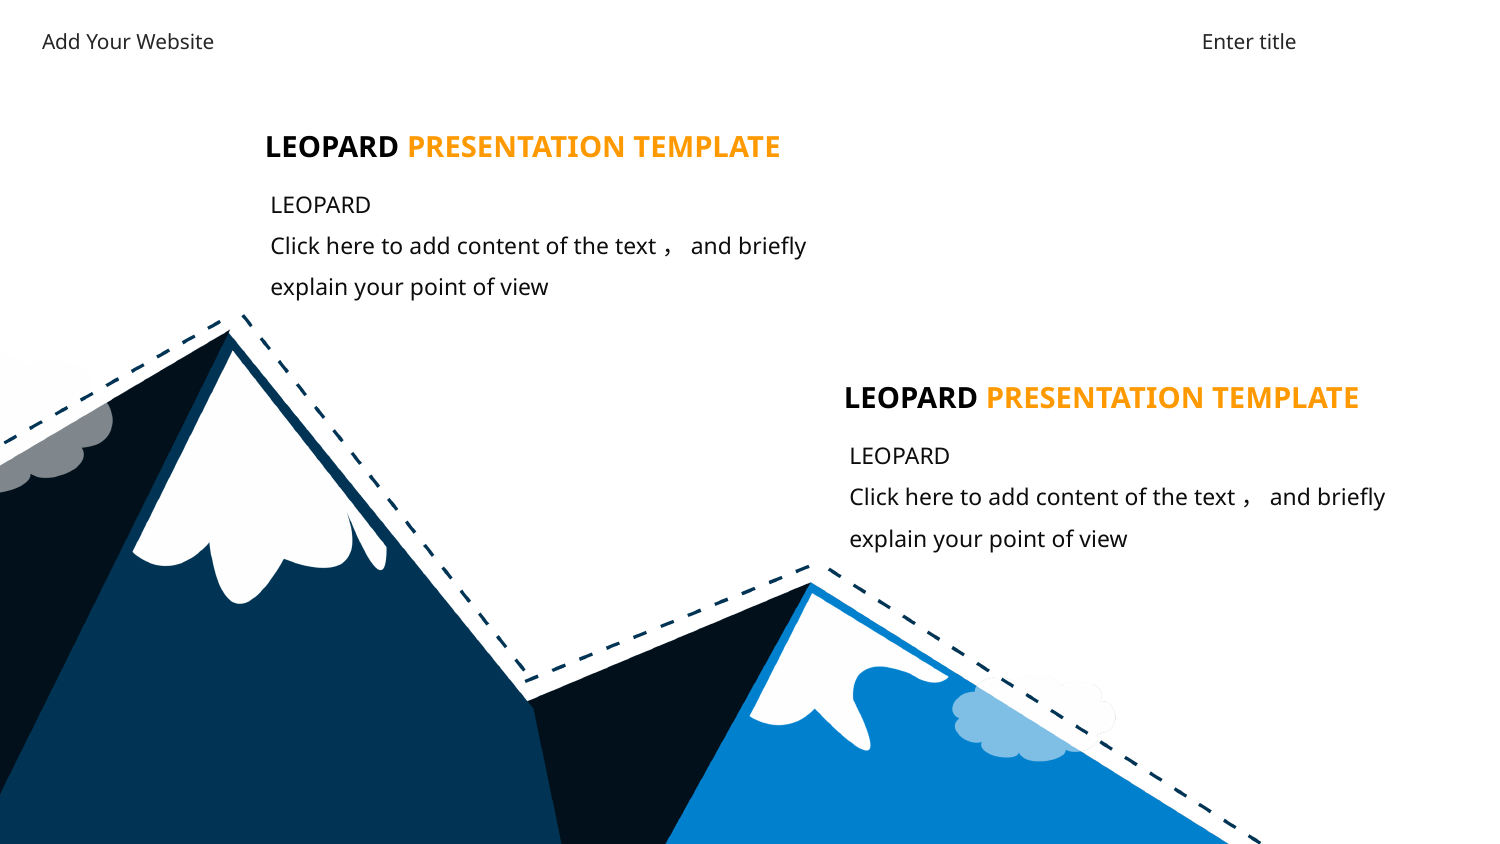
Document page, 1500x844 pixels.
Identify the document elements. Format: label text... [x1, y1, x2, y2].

text_box LEOPARD Click here to add content of the text，and briefly explain your point of view [255, 169, 862, 265]
text_box Enter title [1187, 21, 1473, 62]
text_box LEOPARD PRESENTATION TEMPLATE [1322, 373, 1440, 421]
text_box LEOPARD PRESENTATION TEMPLATE [254, 122, 861, 169]
text_box LEOPARD Click here to add content of the text，and briefly explain your point of view [1322, 420, 1441, 601]
picture [0, 266, 1318, 844]
text_box Add Your Website [27, 21, 315, 62]
